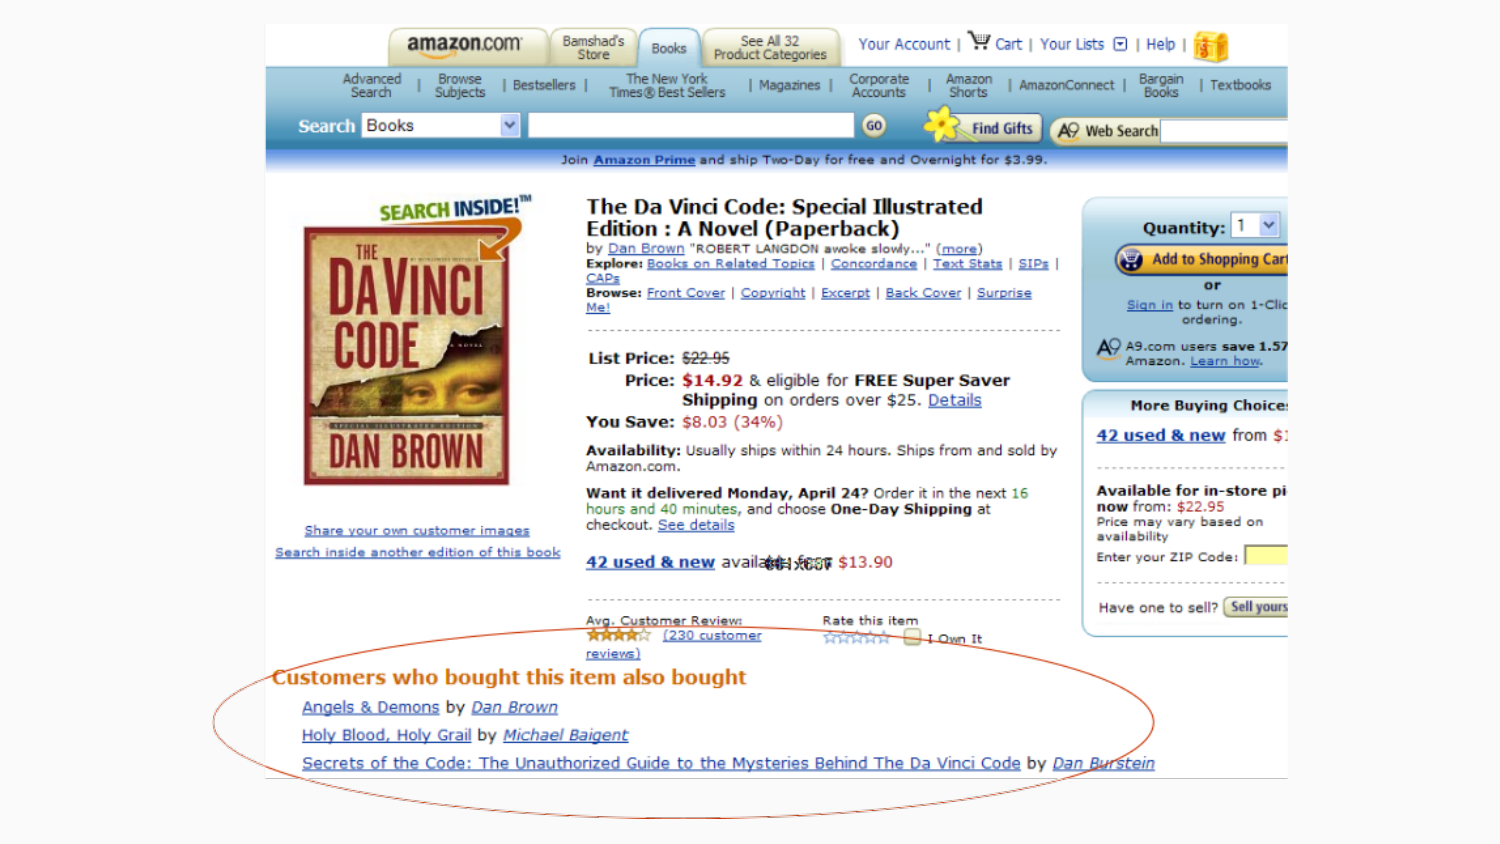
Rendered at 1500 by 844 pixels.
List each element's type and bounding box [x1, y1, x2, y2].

picture [212, 24, 1288, 819]
